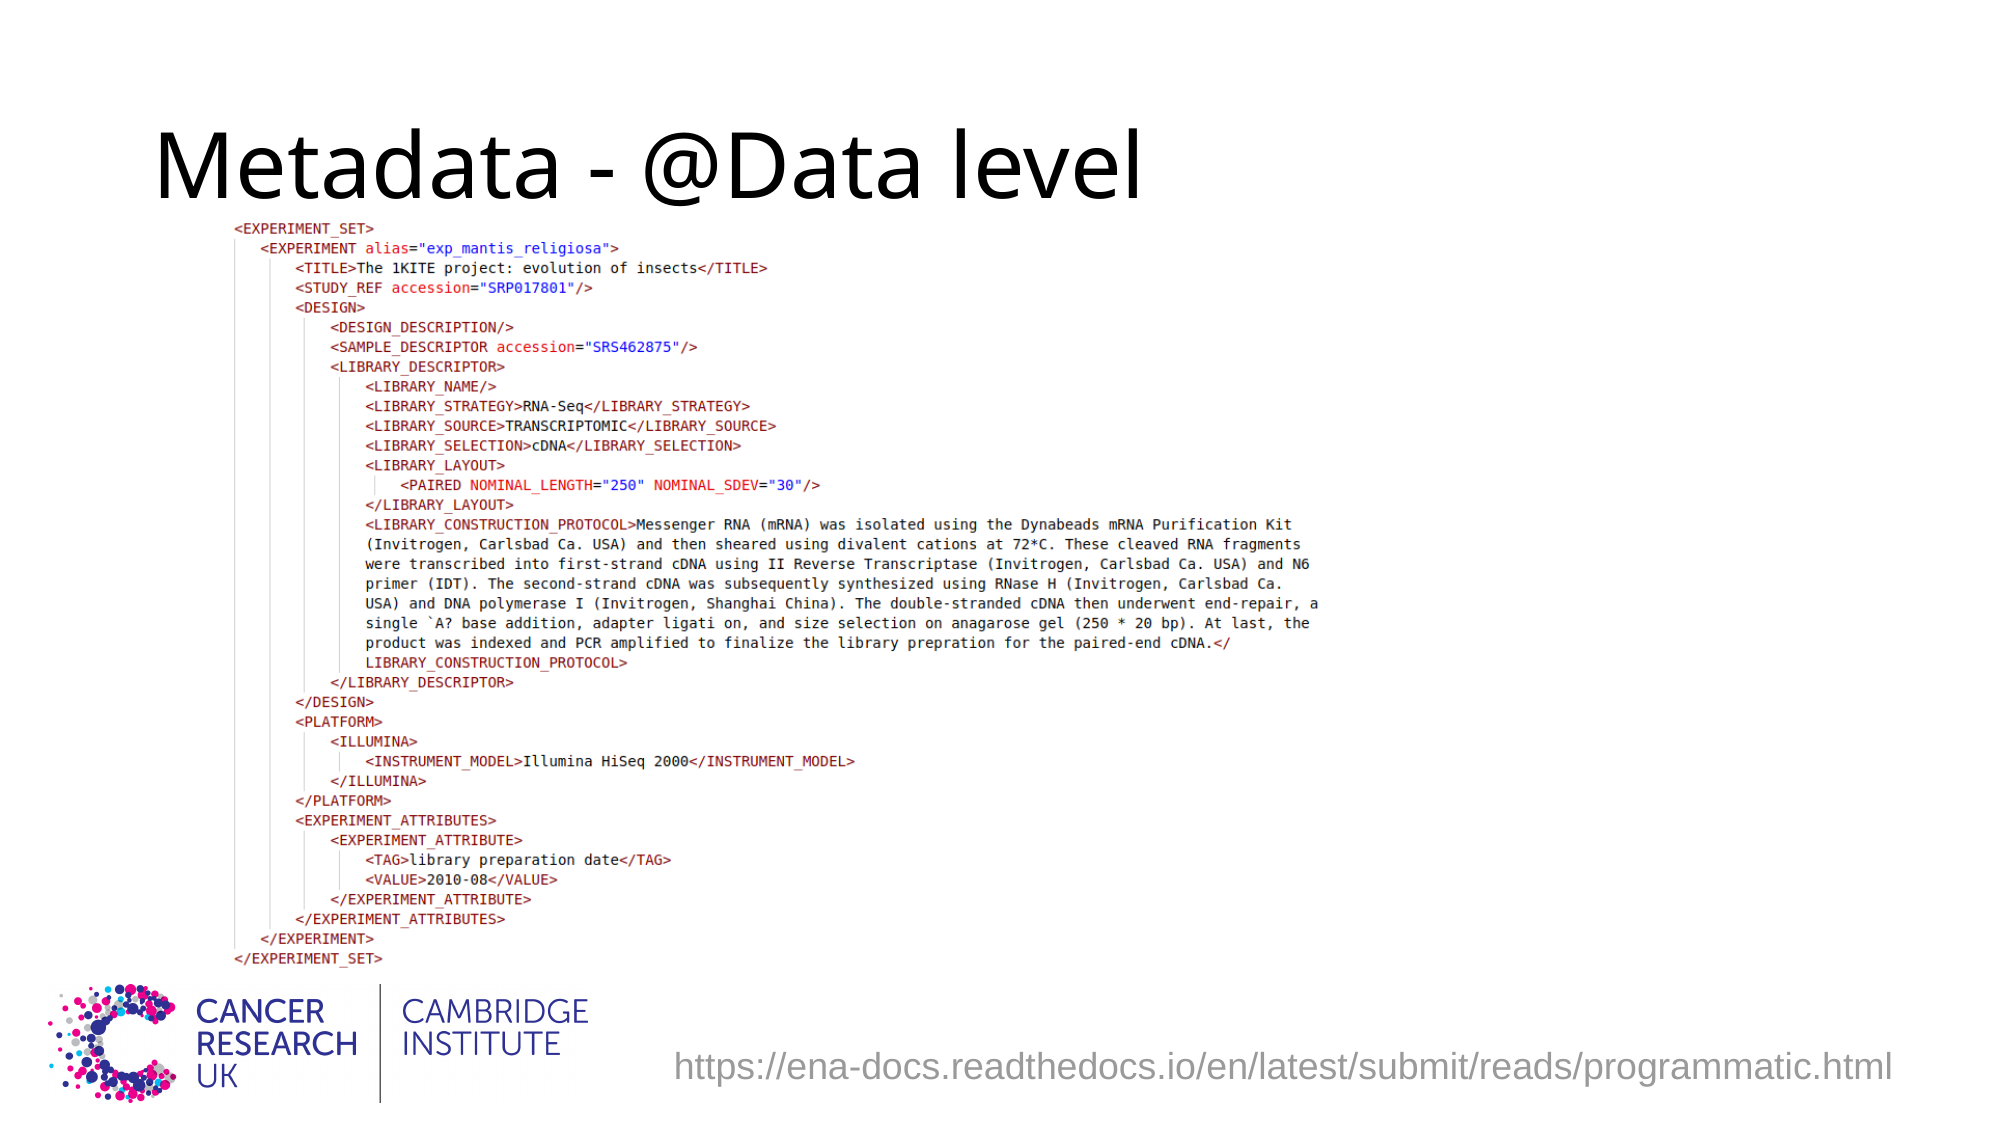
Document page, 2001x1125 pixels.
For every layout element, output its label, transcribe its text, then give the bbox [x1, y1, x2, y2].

title Metadata - @Data level [137, 59, 1863, 278]
text_box https://ena-docs.readthedocs.io/en/latest/submit/reads/programmatic.html [659, 1034, 2000, 1095]
picture [229, 215, 1338, 975]
picture [48, 984, 588, 1103]
